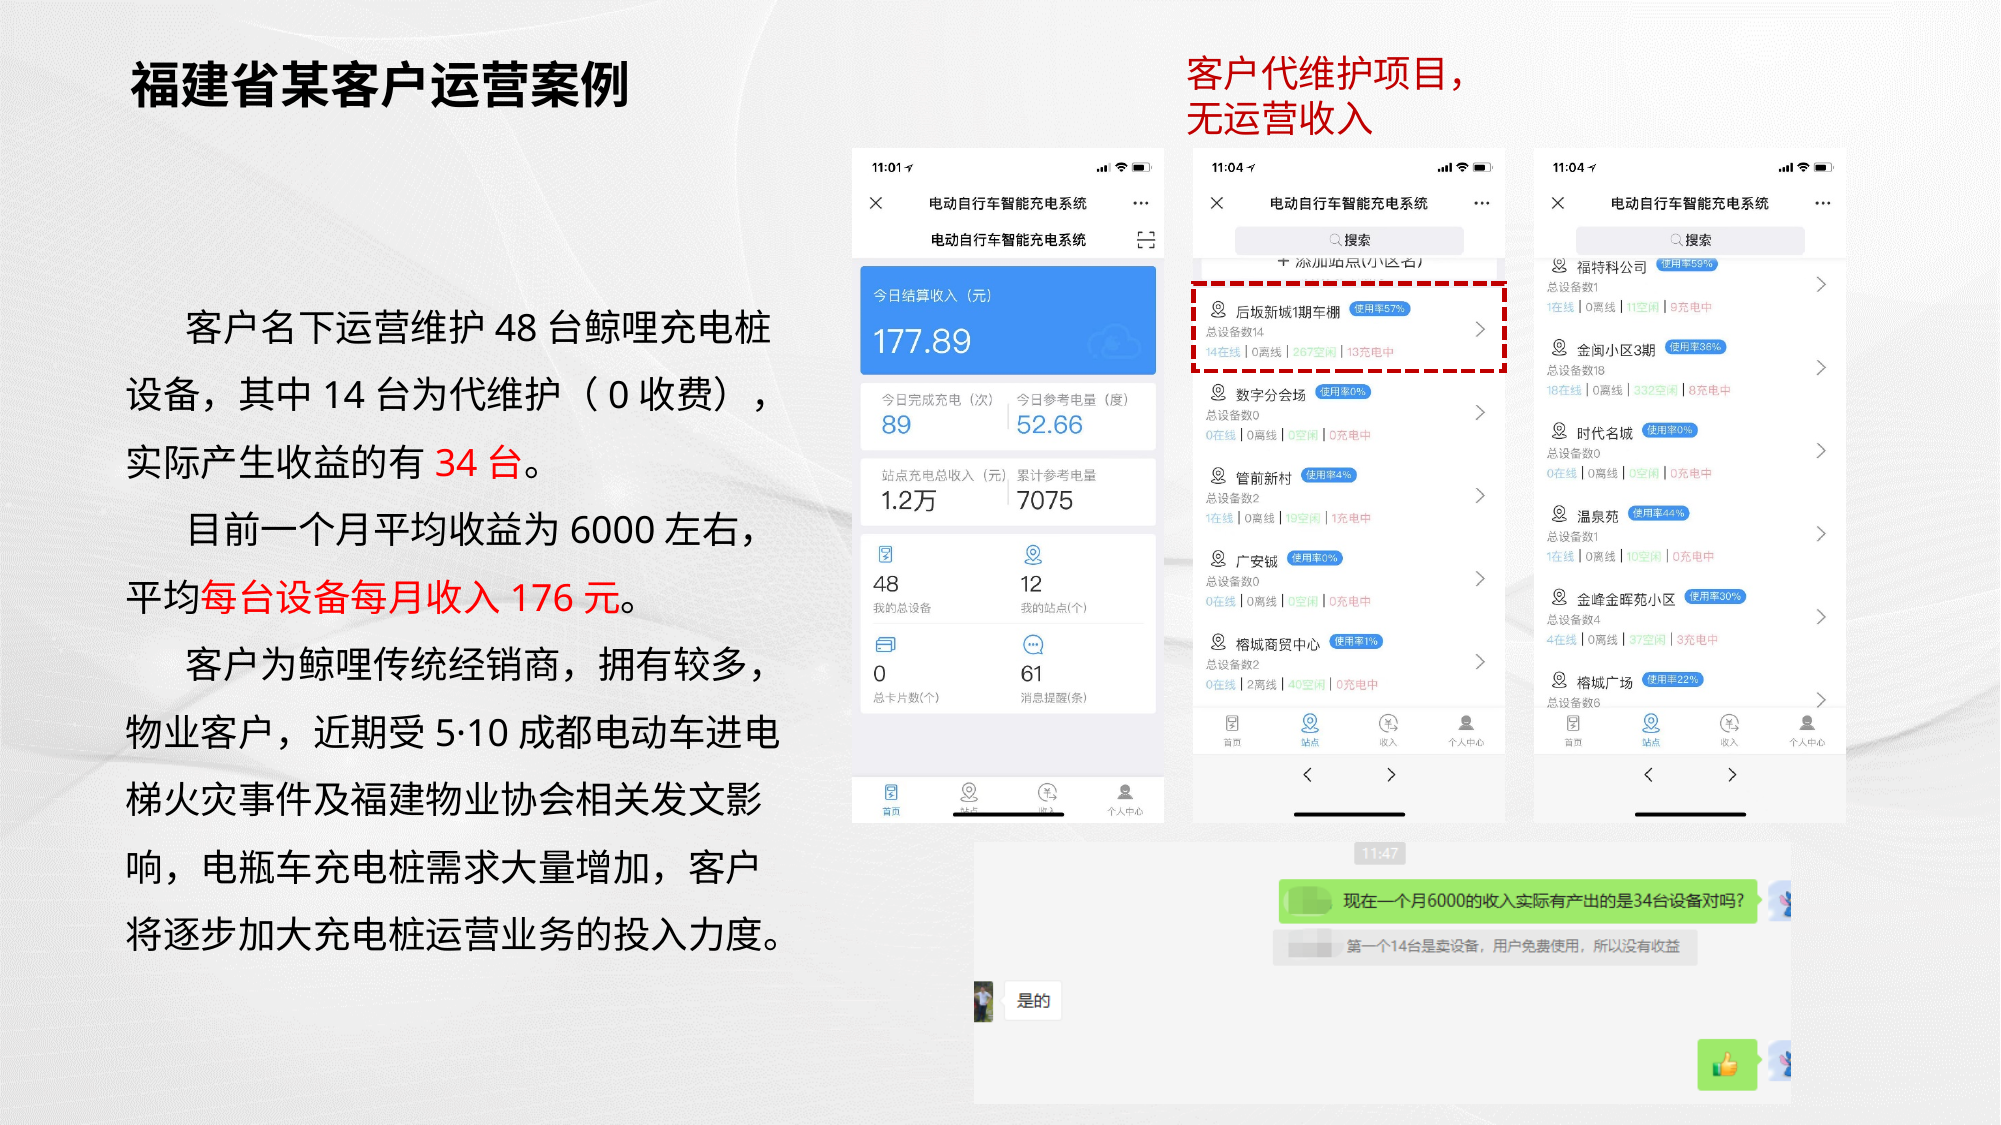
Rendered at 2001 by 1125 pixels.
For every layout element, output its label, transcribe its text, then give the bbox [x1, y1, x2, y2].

text_box 福建省某客户运营案例 [115, 45, 646, 121]
text_box [167, 263, 198, 273]
text_box 客户代维护项目，无运营收入 [1171, 42, 1527, 148]
picture [0, 0, 2001, 1125]
text_box 客户名下运营维护48台鲸哩充电桩设备，其中14台为代维护（0收费），实际产生收益的有34台。 目前一个月平均收益为6000左右，平均每台设备每月收入176元。 客户为鲸哩传统经销商，拥有较多，物业客户，近期受5·10成都电动车进电梯火灾事件及福建物业协会相关发文影响，电瓶车充电桩需求大量增加，客户将逐步加大充电桩运营业务的投入力度。 [110, 273, 803, 964]
